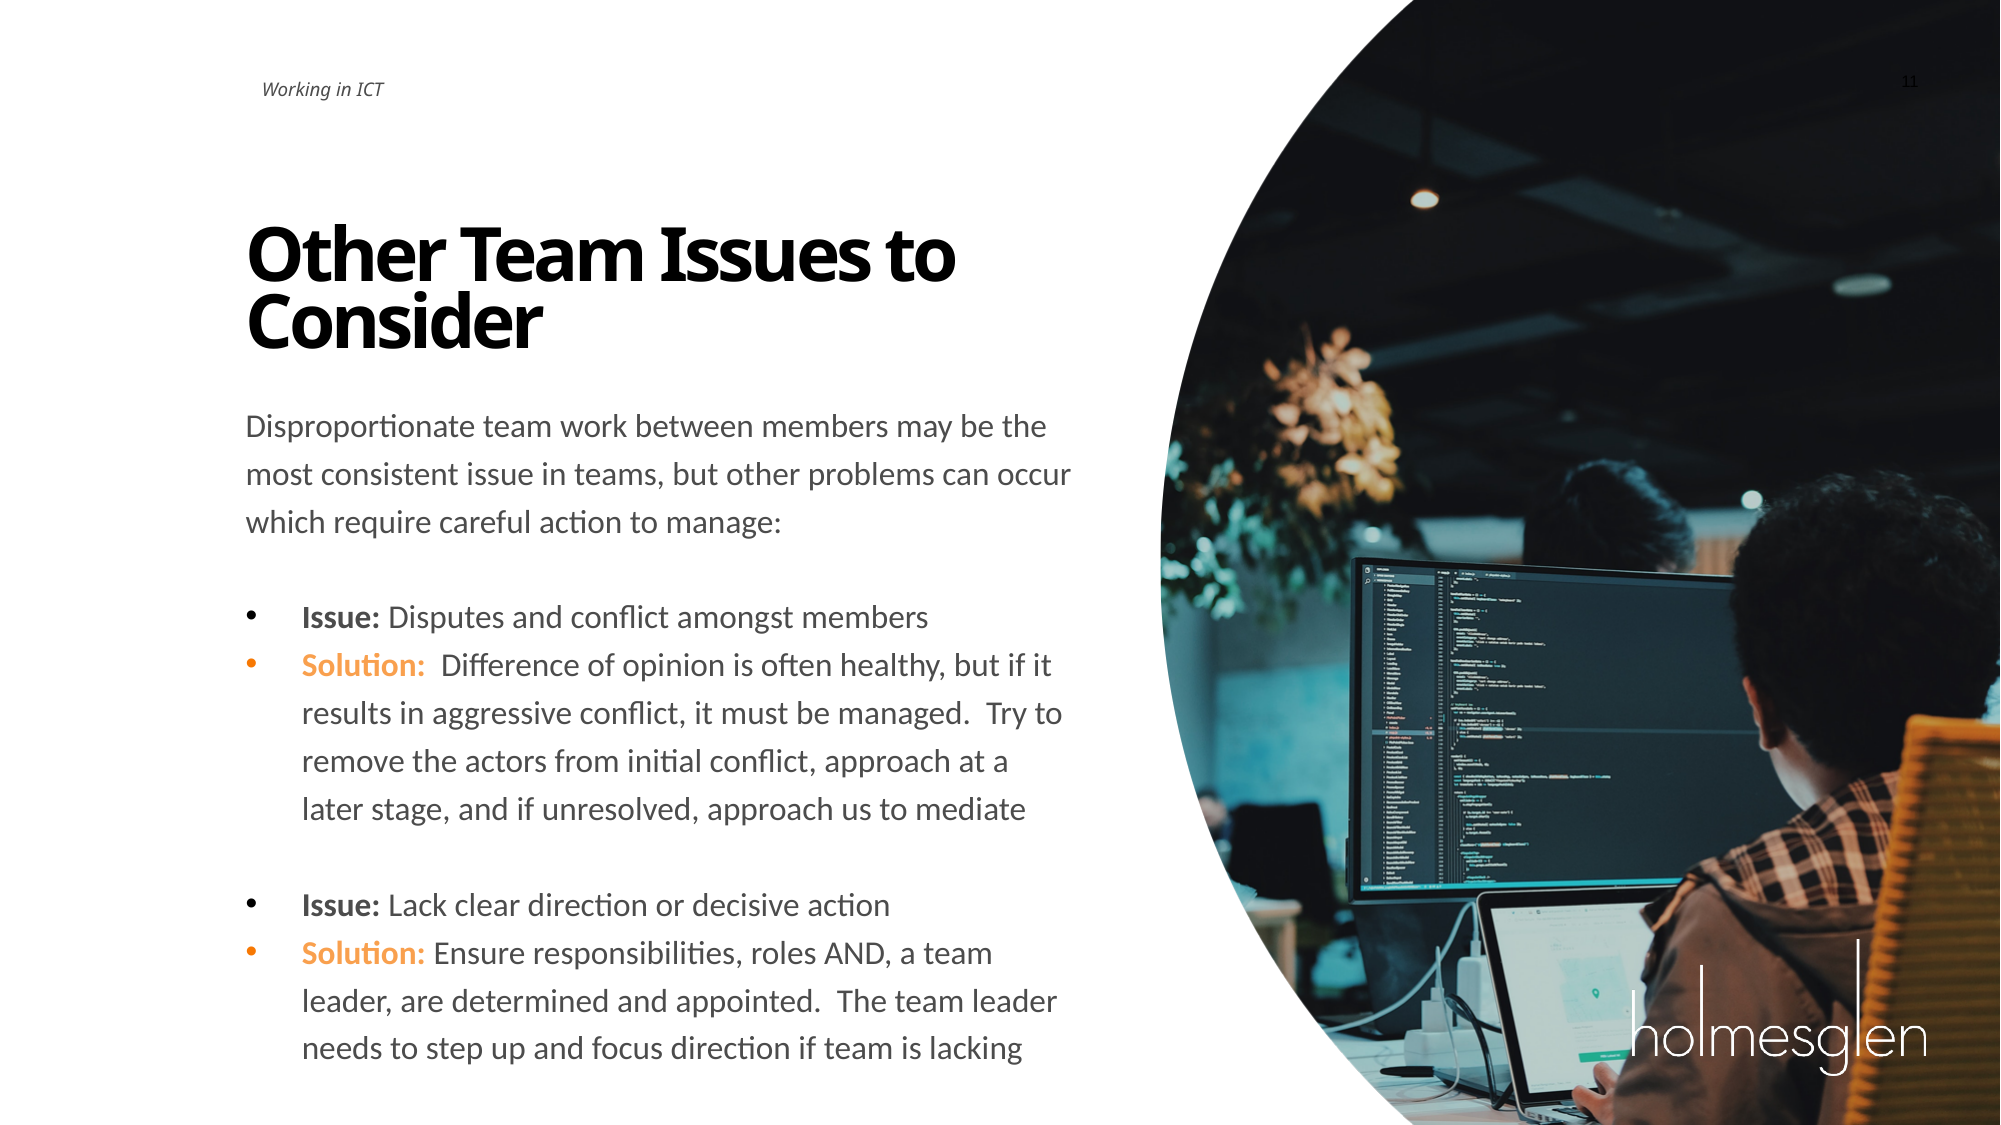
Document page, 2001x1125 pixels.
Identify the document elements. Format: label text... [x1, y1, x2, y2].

text_box Disproportionate team work between members may be the most consistent issue in teams, but other problems can occur which require careful action to manage: Issue: Disputes and conflict amongst members Solution: Difference of opinion is often healthy, but if it results in aggressive conflict, it must be managed. Try to remove the actors from initial conflict, approach at a later stage, and if unresolved, approach us to mediate Issue: Lack clear direction or decisive action Solution: Ensure responsibilities, roles AND, a team leader, are determined and appointed. The team leader needs to step up and focus direction if team is lacking [245, 396, 1076, 1067]
list Working in ICT [261, 76, 756, 228]
title Other Team Issues to Consider [245, 226, 1078, 397]
picture [1160, 0, 2000, 1125]
